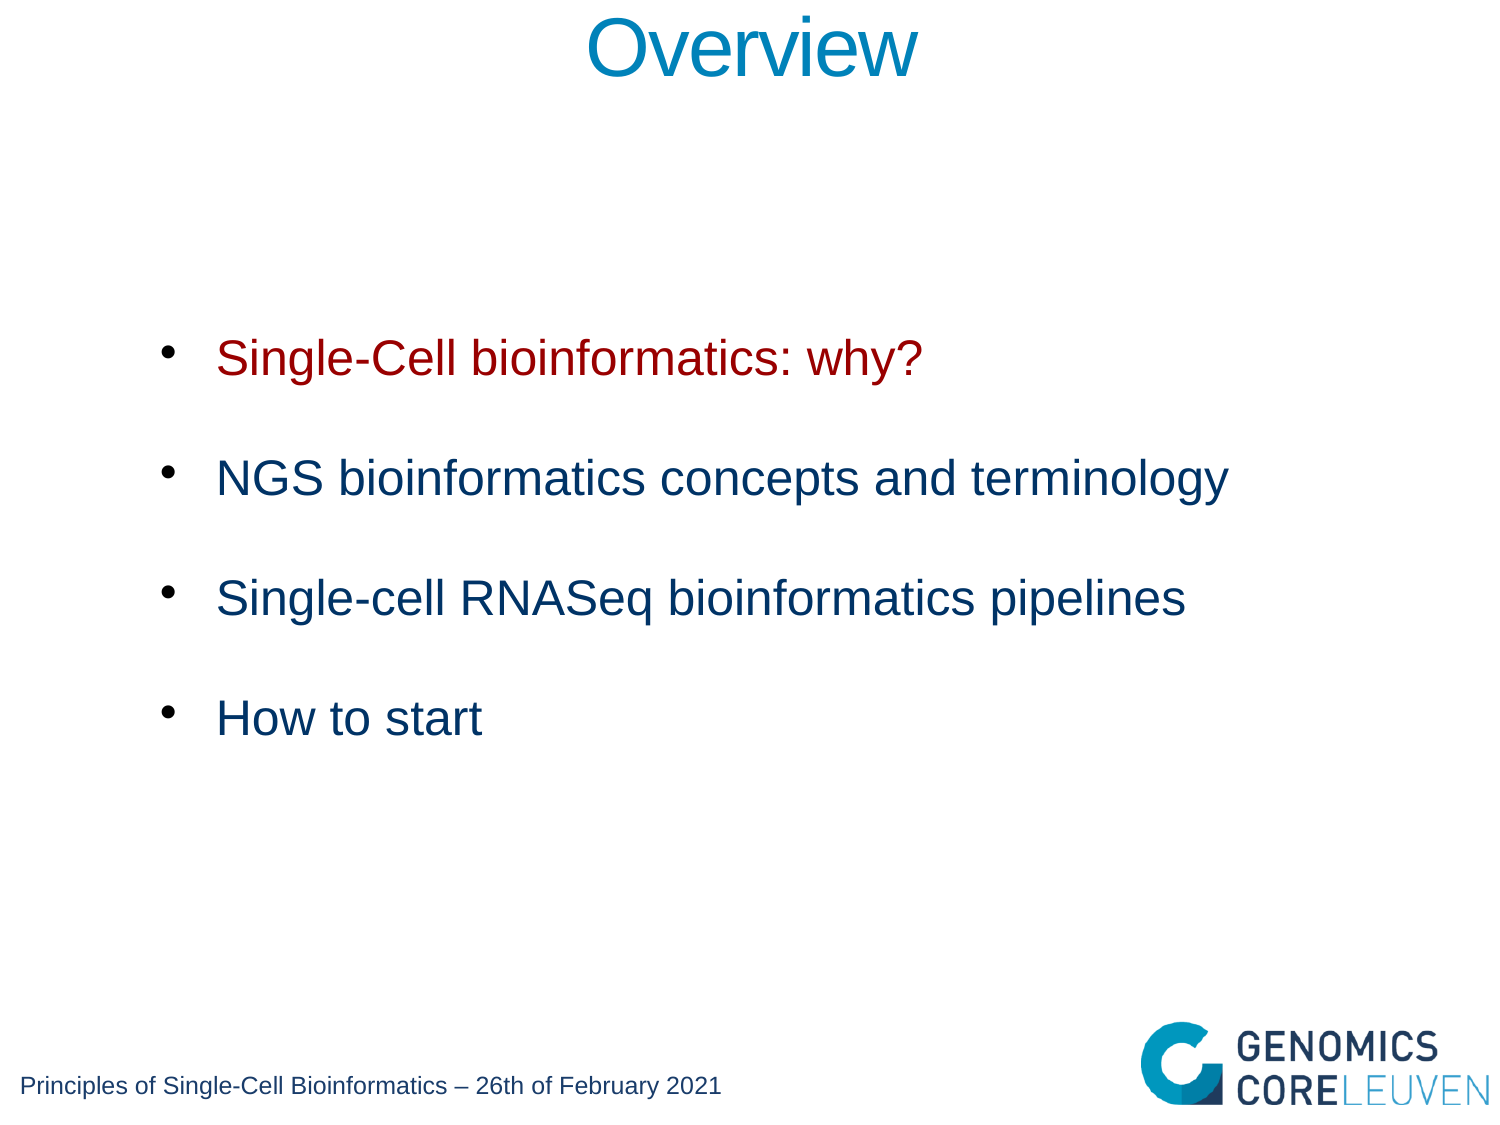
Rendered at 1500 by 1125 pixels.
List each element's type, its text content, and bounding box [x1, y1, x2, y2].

text_box Overview [4, 0, 1500, 94]
picture [1133, 1018, 1496, 1111]
text_box Single-Cell bioinformatics: why? NGS bioinformatics concepts and terminology Single-cell RNASeq bioinformatics pipelines How to start [159, 290, 1365, 780]
